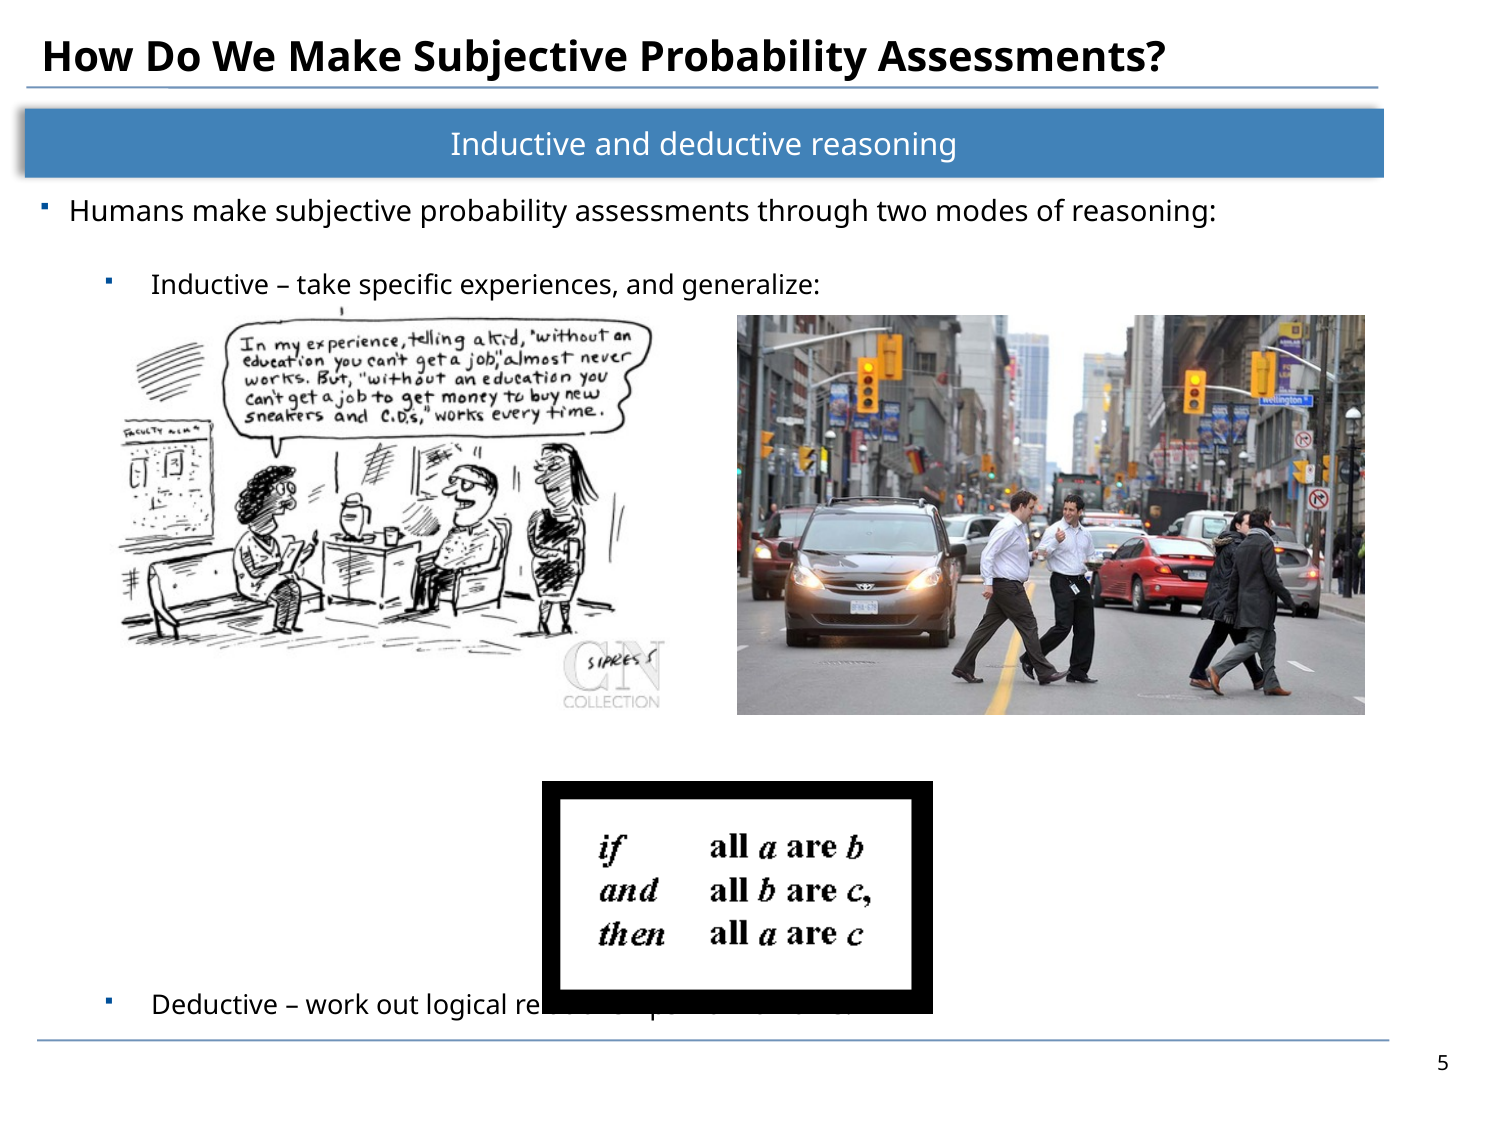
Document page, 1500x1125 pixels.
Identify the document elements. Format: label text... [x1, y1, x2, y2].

picture [78, 274, 692, 735]
picture [737, 315, 1365, 715]
list Humans make subjective probability assessments through two modes of reasoning: Inductive – take specific experiences, and generalize: Deductive – work out logical relationships from axioms: [24, 184, 1375, 975]
picture [542, 781, 933, 1015]
list Inductive and deductive reasoning [24, 108, 1384, 178]
title How Do We Make Subjective Probability Assessments? [26, 22, 1474, 85]
